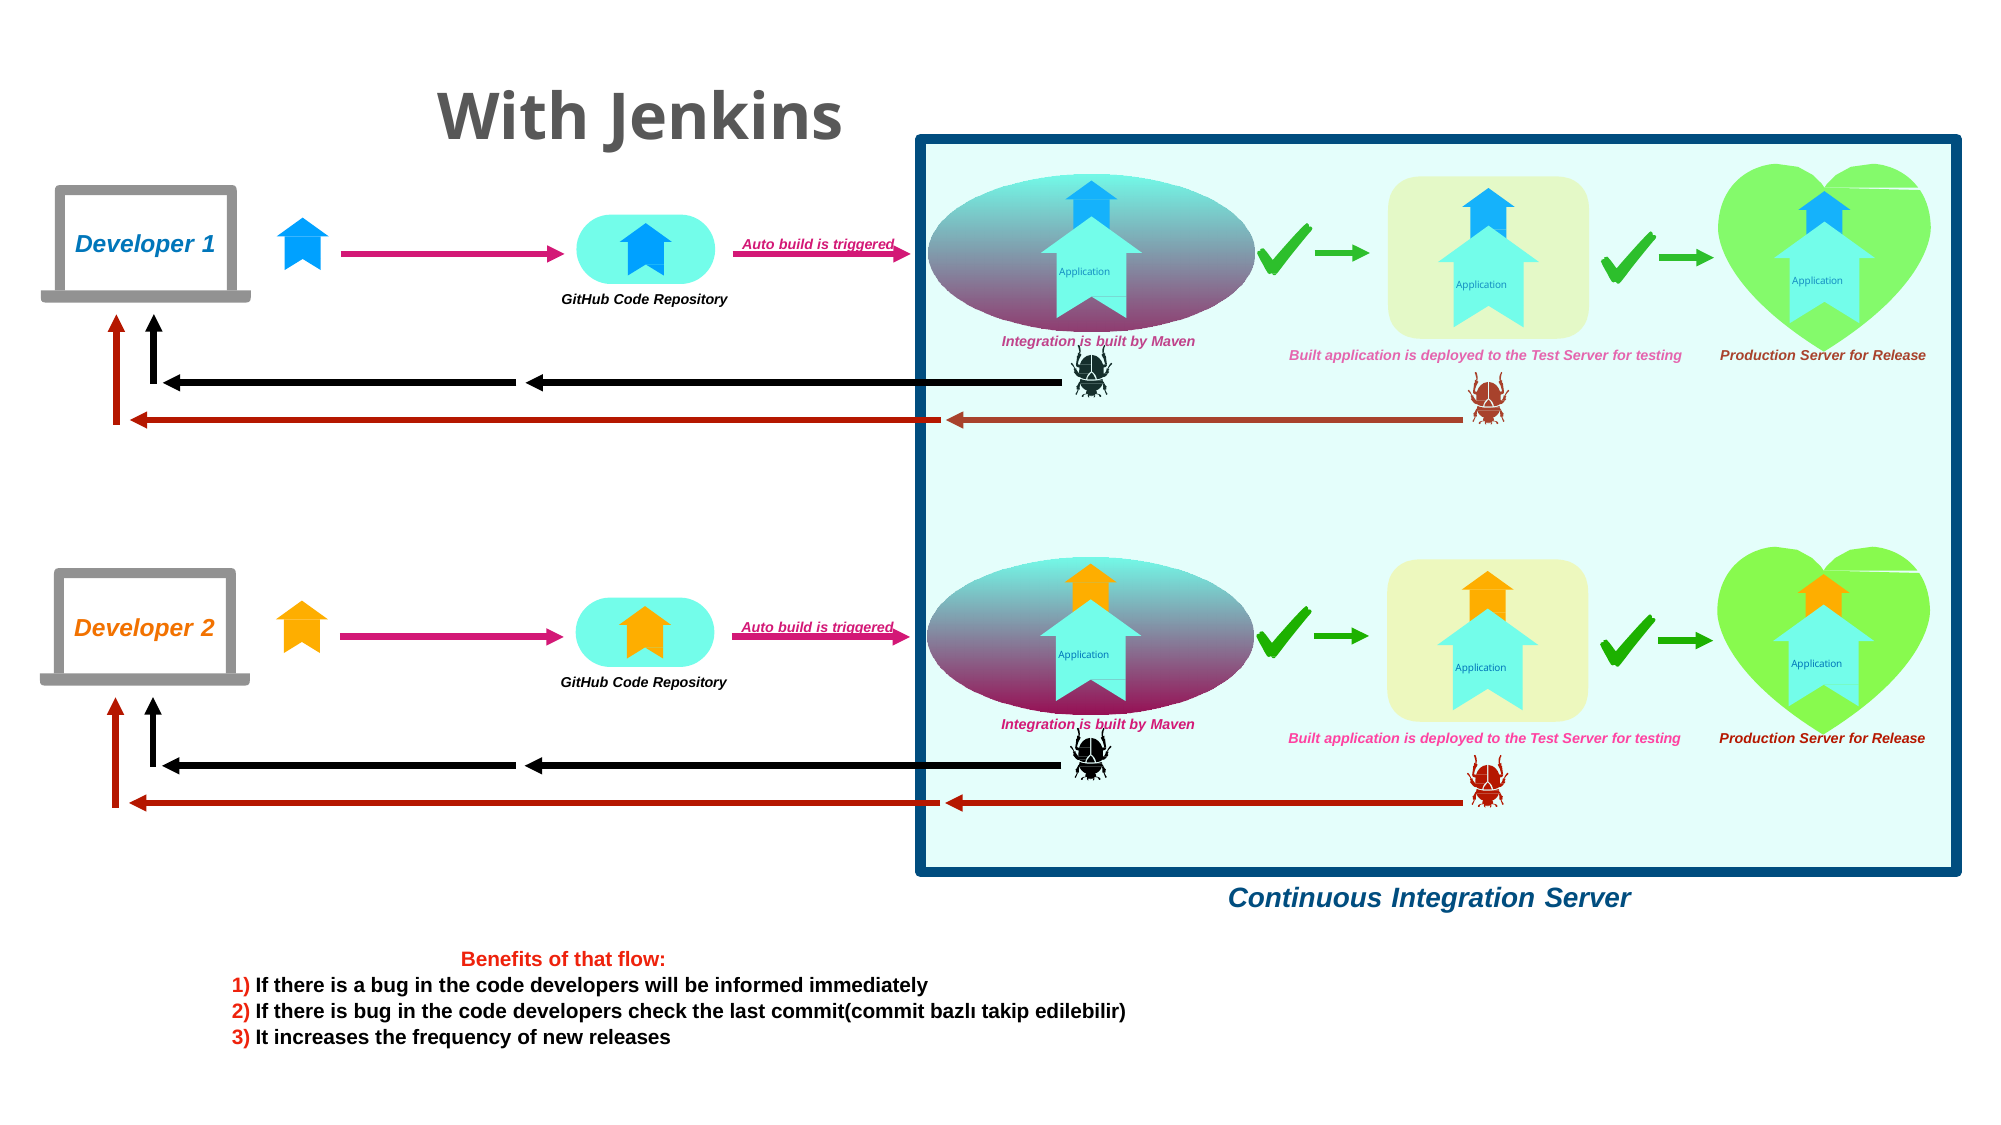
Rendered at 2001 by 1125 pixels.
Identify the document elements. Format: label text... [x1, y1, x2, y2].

text_box Continuous Integration Server [1226, 887, 1635, 913]
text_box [575, 558, 1589, 603]
title With Jenkins [101, 37, 1112, 134]
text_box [106, 604, 1875, 812]
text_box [39, 135, 1960, 876]
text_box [1069, 546, 1931, 781]
text_box Benefits of that flow: If there is a bug in the code developers will be informed immediately If there is bug in the code developers check the last commit(commit bazlı takip edilebilir) It increases the frequency of new releases [230, 944, 1175, 1049]
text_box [128, 756, 1062, 812]
